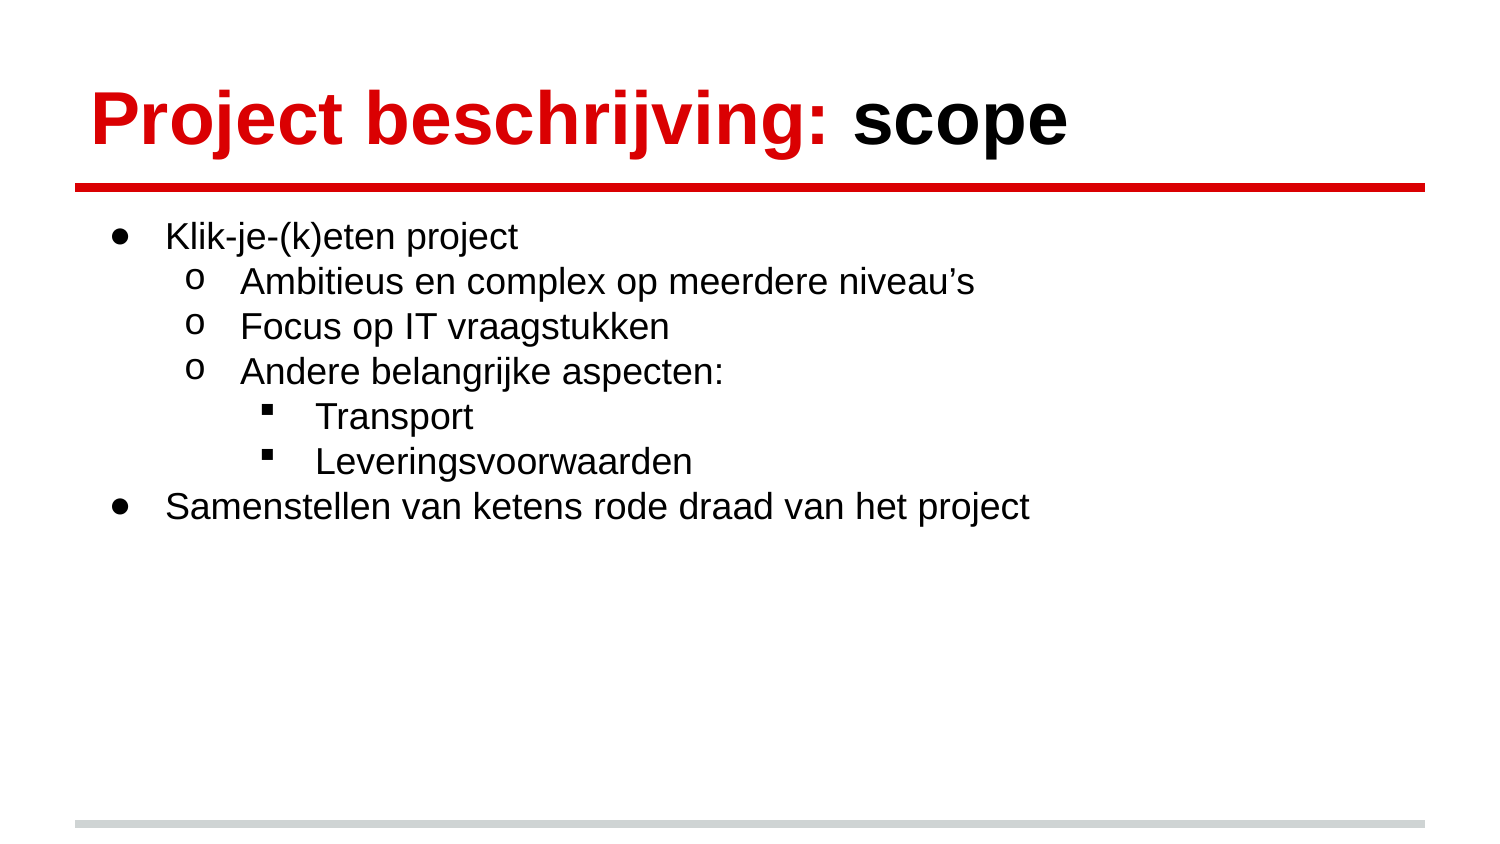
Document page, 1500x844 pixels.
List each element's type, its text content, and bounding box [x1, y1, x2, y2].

list Klik-je-(k)eten project Ambitieus en complex op meerdere niveau’s Focus op IT vraagstukken Andere belangrijke aspecten: Transport Leveringsvoorwaarden Samenstellen van ketens rode draad van het project [75, 196, 1425, 808]
title Project beschrijving: scope [75, 33, 1425, 175]
